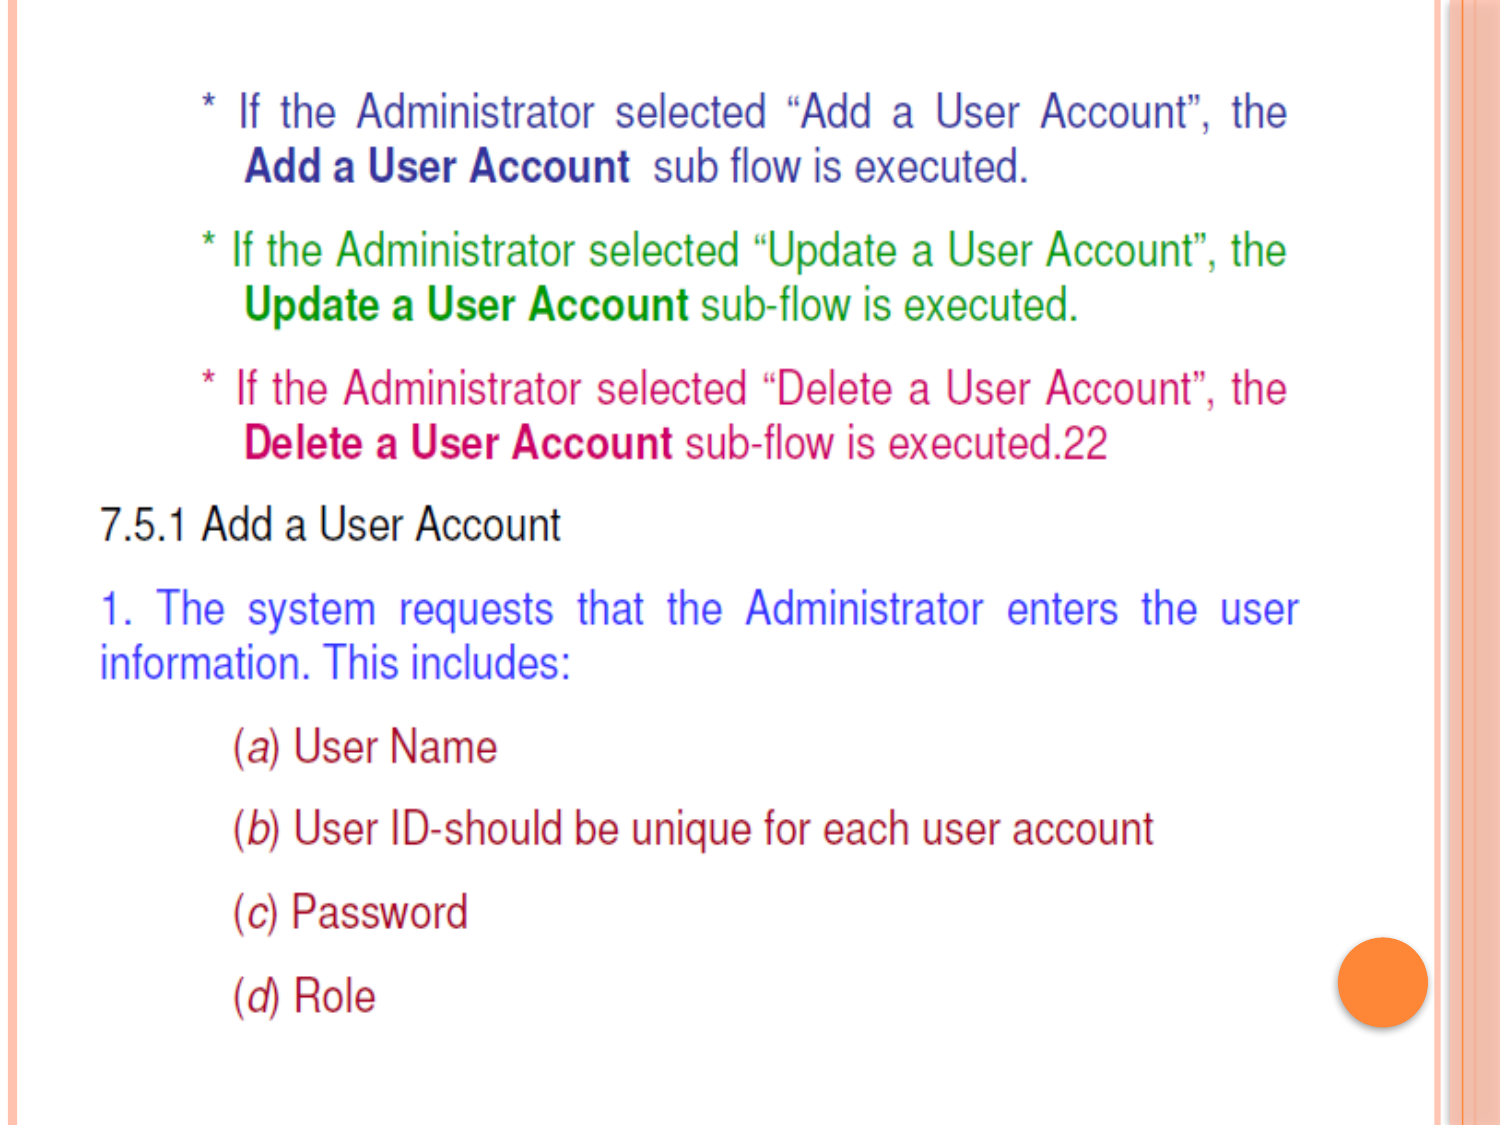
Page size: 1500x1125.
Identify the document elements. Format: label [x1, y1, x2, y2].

picture [86, 74, 1301, 1038]
